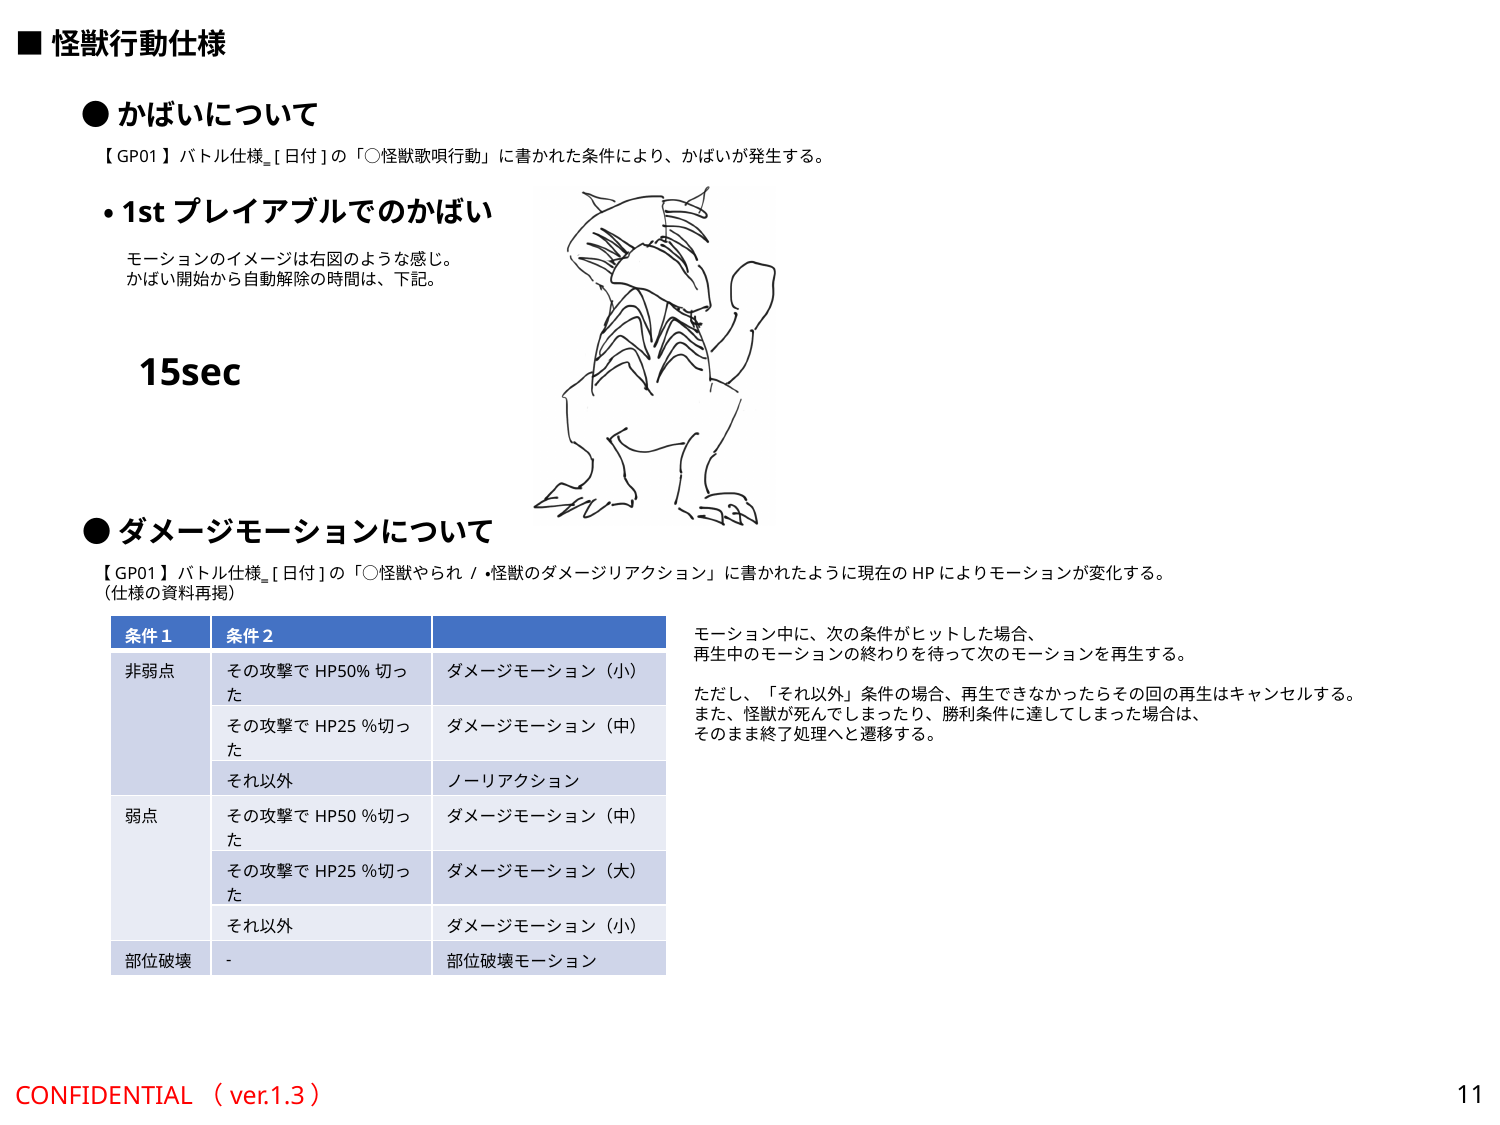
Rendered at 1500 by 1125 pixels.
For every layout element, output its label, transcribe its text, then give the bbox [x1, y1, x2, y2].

table_cell その攻撃でHP25％切った [212, 851, 431, 904]
text_box ■怪獣行動仕様 [0, 17, 242, 68]
table_cell 部位破壊 [111, 941, 210, 975]
table_cell ダメージモーション（小） [433, 906, 666, 940]
table_header 条件１ [111, 616, 210, 648]
text_box モーションのイメージは右図のような感じ。 かばい開始から自動解除の時間は、下記。 [111, 241, 476, 297]
table_cell ダメージモーション（小） [433, 653, 666, 705]
table_cell その攻撃でHP25％切った [212, 706, 431, 760]
table_cell ノーリアクション [433, 761, 666, 795]
picture [533, 186, 776, 526]
text_box ●ダメージモーションについて [67, 505, 511, 556]
table_cell ダメージモーション（中） [433, 796, 666, 850]
table_cell 弱点 [111, 796, 210, 940]
table_header 条件２ [212, 616, 431, 648]
table_cell 部位破壊モーション [433, 941, 666, 975]
table_cell その攻撃でHP50％切った [212, 796, 431, 850]
table_cell ダメージモーション（中） [433, 706, 666, 760]
text_box 15sec [123, 340, 257, 401]
table_cell - [212, 941, 431, 975]
table_cell 非弱点 [111, 653, 210, 795]
text_box 【GP01】バトル仕様‗[日付]の「○怪獣歌唄行動」に書かれた条件により、かばいが発生する。 [81, 138, 847, 174]
text_box ・1stプレイアブルでのかばい [88, 186, 510, 237]
table_cell その攻撃でHP50%切った [212, 653, 431, 705]
slide_number 11 [1162, 1065, 1500, 1125]
table_header [433, 616, 666, 648]
text_box ●かばいについて [66, 88, 336, 139]
table_cell ダメージモーション（大） [433, 851, 666, 904]
table_cell それ以外 [212, 761, 431, 795]
footer CONFIDENTIAL（ver.1.3） [0, 1064, 507, 1125]
table_cell それ以外 [212, 906, 431, 940]
text_box モーション中に、次の条件がヒットした場合、 再生中のモーションの終わりを待って次のモーションを再生する。 ただし、「それ以外」条件の場合、再生できなかったらその回の再生はキャンセルする。 また、怪獣が死んでしまったり、勝利条件に達してしまった場合は、 そのまま終了処理へと遷移する。 [678, 616, 1427, 752]
text_box 【GP01】バトル仕様‗[日付]の「○怪獣やられ / ・怪獣のダメージリアクション」に書かれたように現在のHPによりモーションが変化する。 （仕様の資料再掲） [79, 555, 1188, 611]
